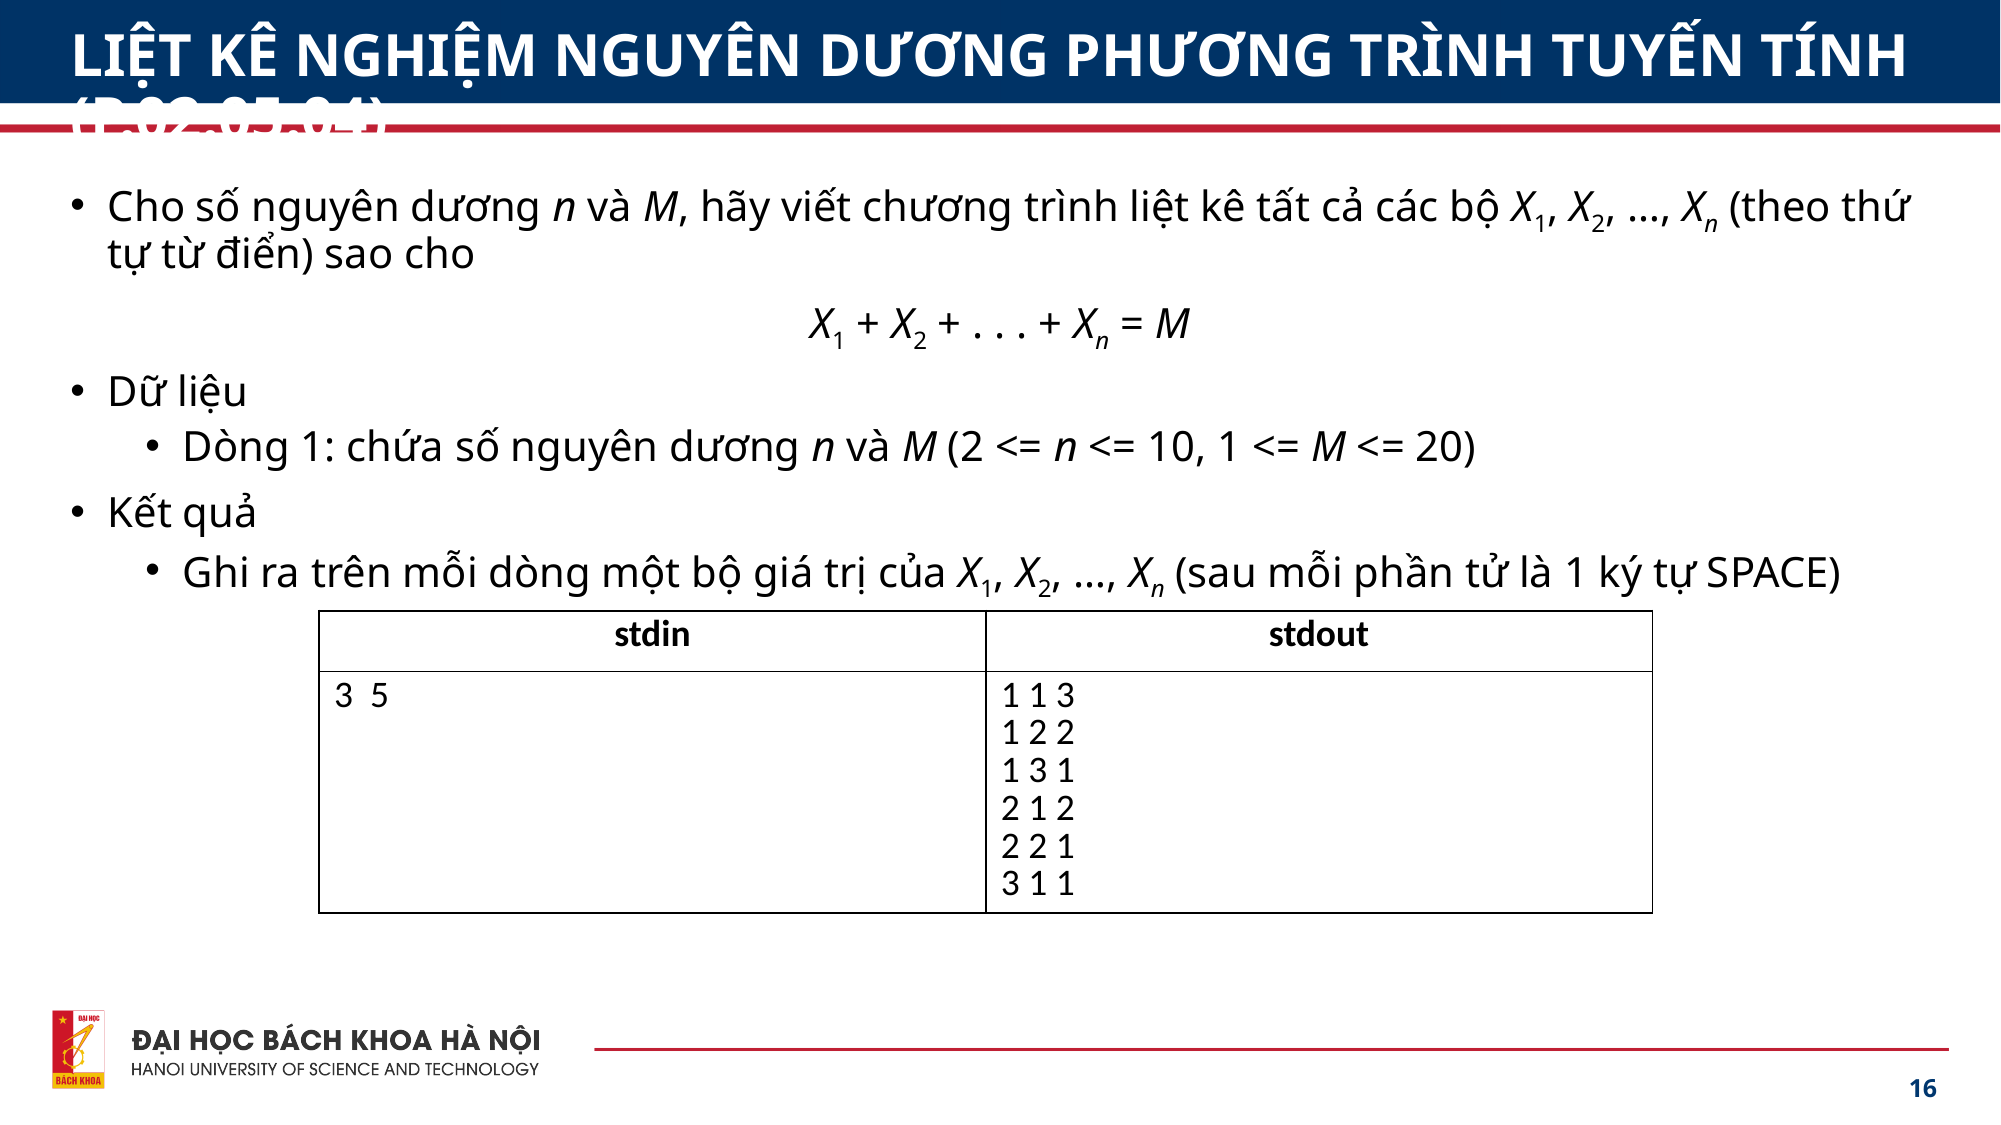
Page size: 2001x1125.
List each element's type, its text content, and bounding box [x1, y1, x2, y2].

title LIỆT KÊ NGHIỆM NGUYÊN DƯƠNG PHƯƠNG TRÌNH TUYẾN TÍNH (P.02.05.04) [55, 18, 1945, 90]
slide_number 16 [1502, 1065, 1953, 1125]
picture [0, 0, 2001, 1125]
list Cho số nguyên dương n và M, hãy viết chương trình liệt kê tất cả các bộ X1, X2, …, Xn (theo thứ tự từ điển) sao cho X1 + X2 + . . . + Xn = M Dữ liệu Dòng 1: chứa số nguyên dương n và M (2 <= n <= 10, 1 <= M <= 20) Kết quả Ghi ra trên mỗi dòng một bộ giá trị của X1, X2, …, Xn (sau mỗi phần tử là 1 ký tự SPACE) [55, 173, 1945, 979]
table_cell 1 1 3 1 2 2 1 3 1 2 1 2 2 2 1 3 1 1 [987, 672, 1652, 912]
table_header stdin [320, 612, 985, 671]
table_cell 3 5 [320, 672, 985, 912]
table_header stdout [987, 612, 1652, 671]
